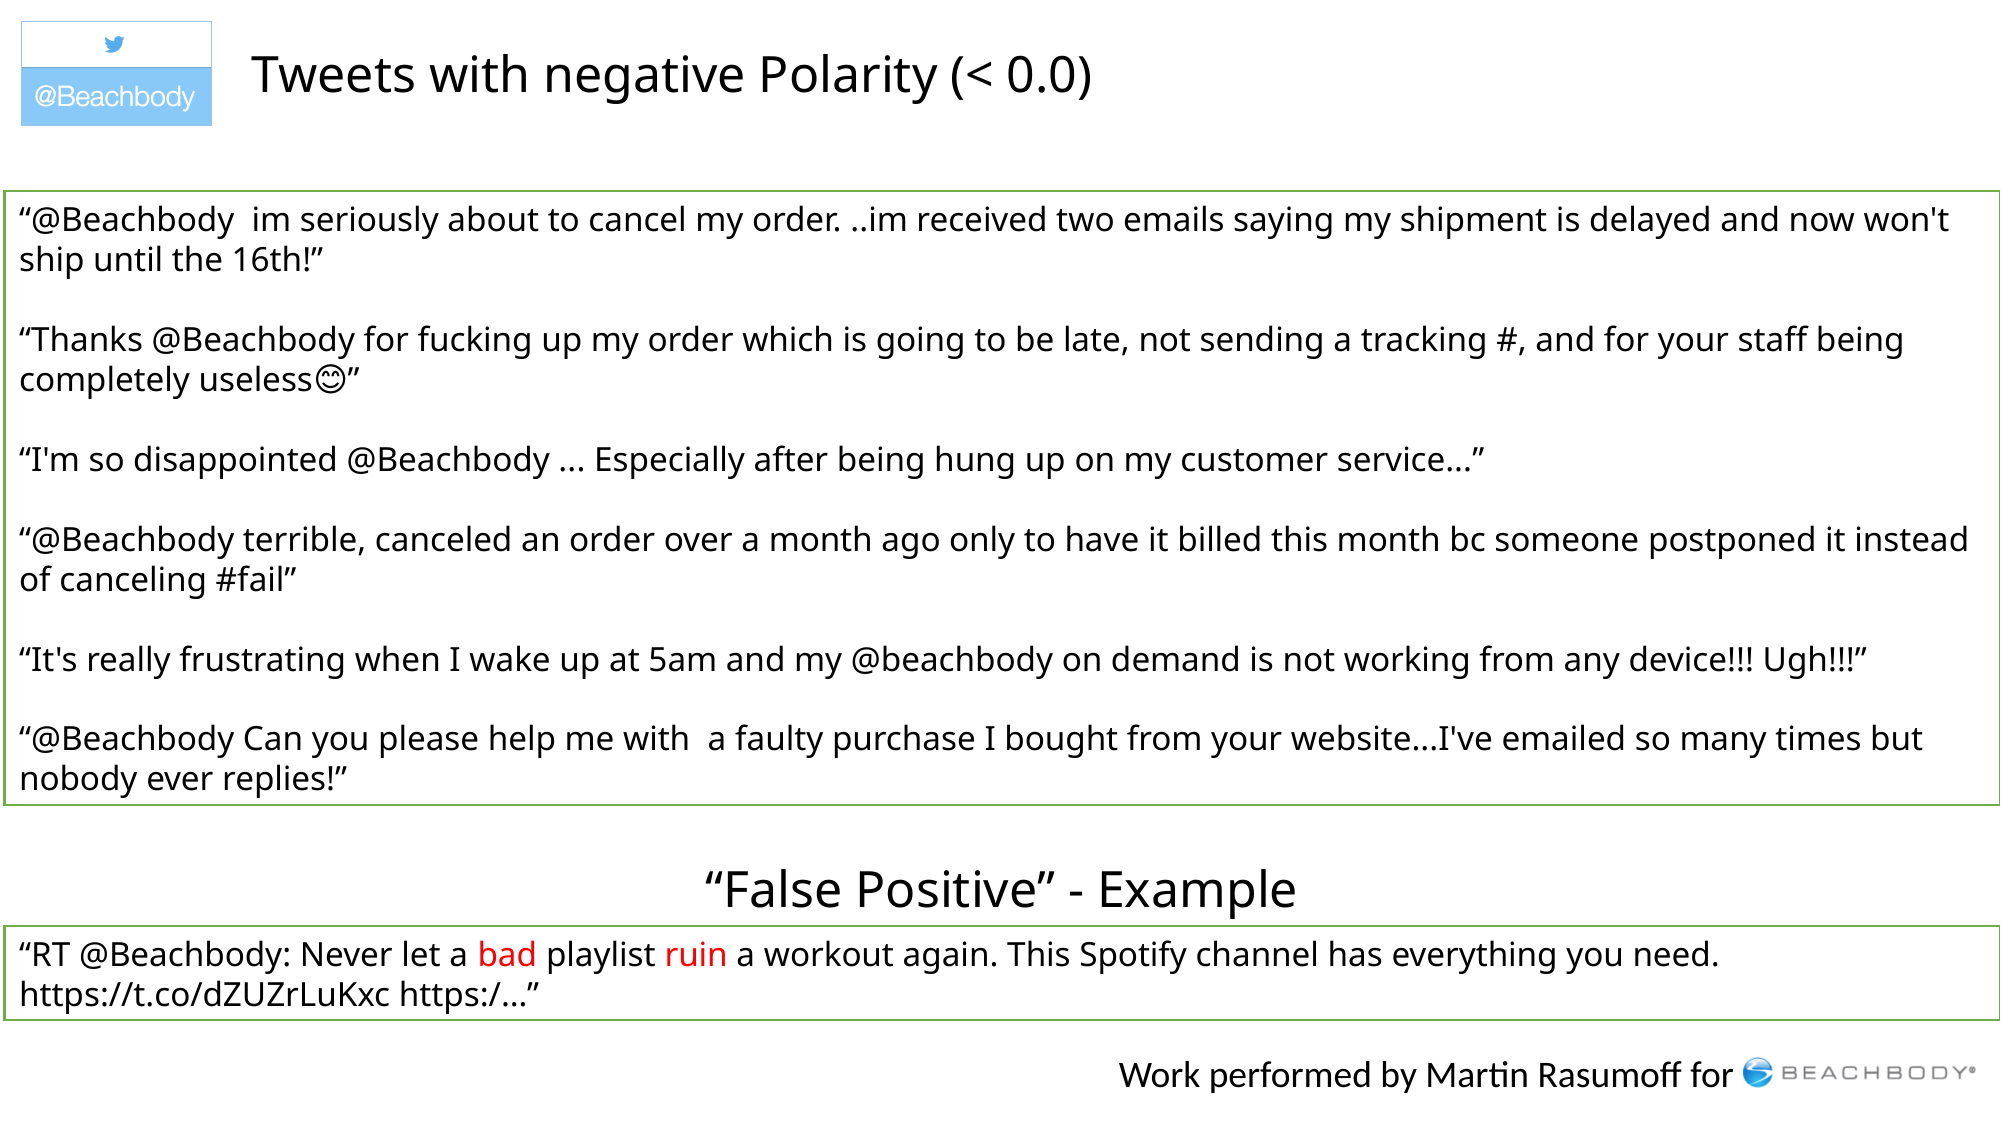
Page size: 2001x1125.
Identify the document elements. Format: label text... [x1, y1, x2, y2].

text_box “RT @Beachbody: Never let a bad playlist ruin a workout again. This Spotify channel has everything you need. https://t.co/dZUZrLuKxc https:/…” [3, 925, 2000, 1021]
text_box Tweets with negative Polarity (< 0.0) [236, 35, 1108, 111]
text_box “False Positive” - Example [690, 849, 1314, 925]
picture [1735, 1052, 1988, 1093]
picture [21, 21, 212, 126]
text_box “@Beachbody im seriously about to cancel my order. ..im received two emails saying my shipment is delayed and now won't ship until the 16th!” “Thanks @Beachbody for fucking up my order which is going to be late, not sending a tracking #, and for your staff being completely useless😊” “I'm so disappointed @Beachbody ... Especially after being hung up on my customer service...” “@Beachbody terrible, canceled an order over a month ago only to have it billed this month bc someone postponed it instead of canceling #fail” “It's really frustrating when I wake up at 5am and my @beachbody on demand is not working from any device!!! Ugh!!!” “@Beachbody Can you please help me with a faulty purchase I bought from your website...I've emailed so many times but nobody ever replies!” [3, 190, 2000, 806]
